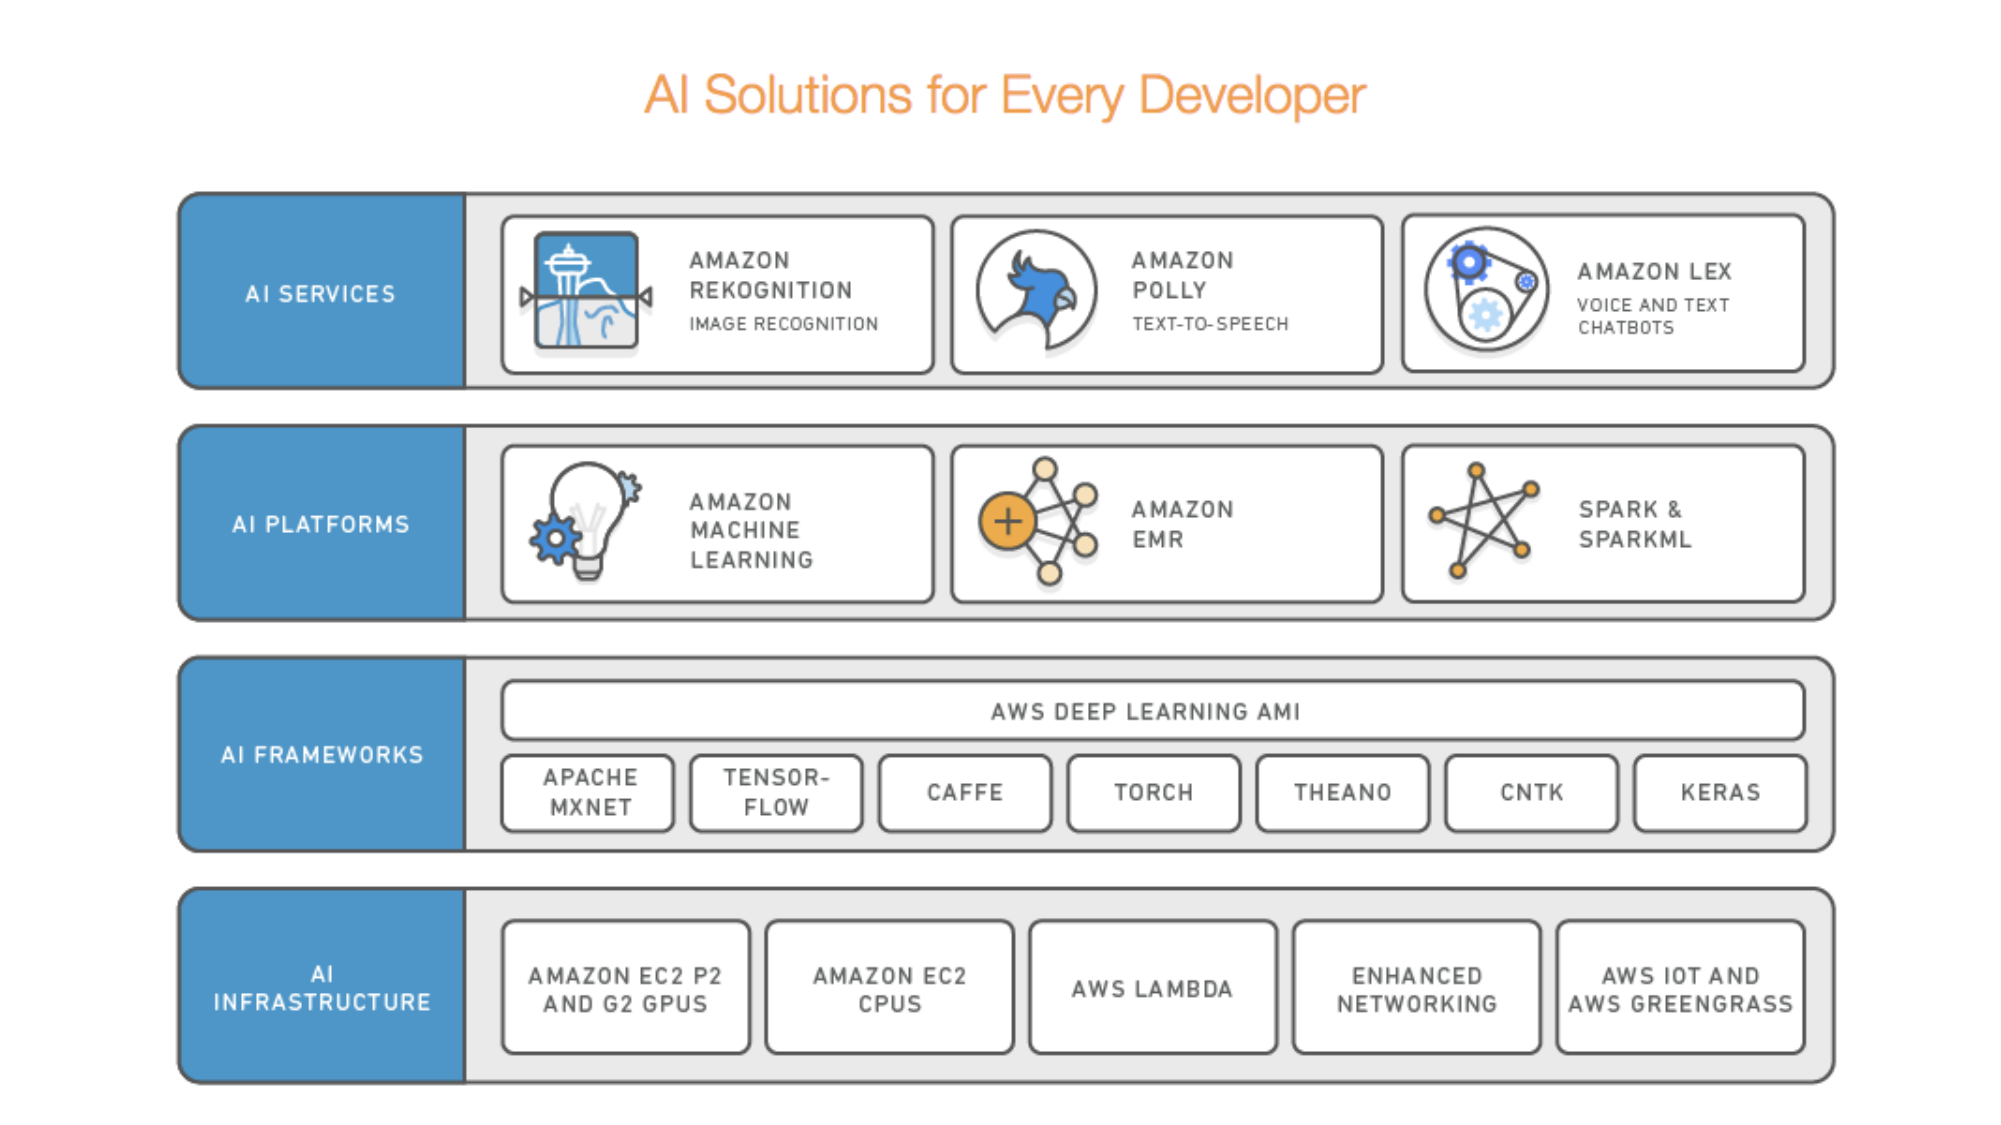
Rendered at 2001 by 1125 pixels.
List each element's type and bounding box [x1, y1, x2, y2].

picture [122, 0, 1874, 1125]
